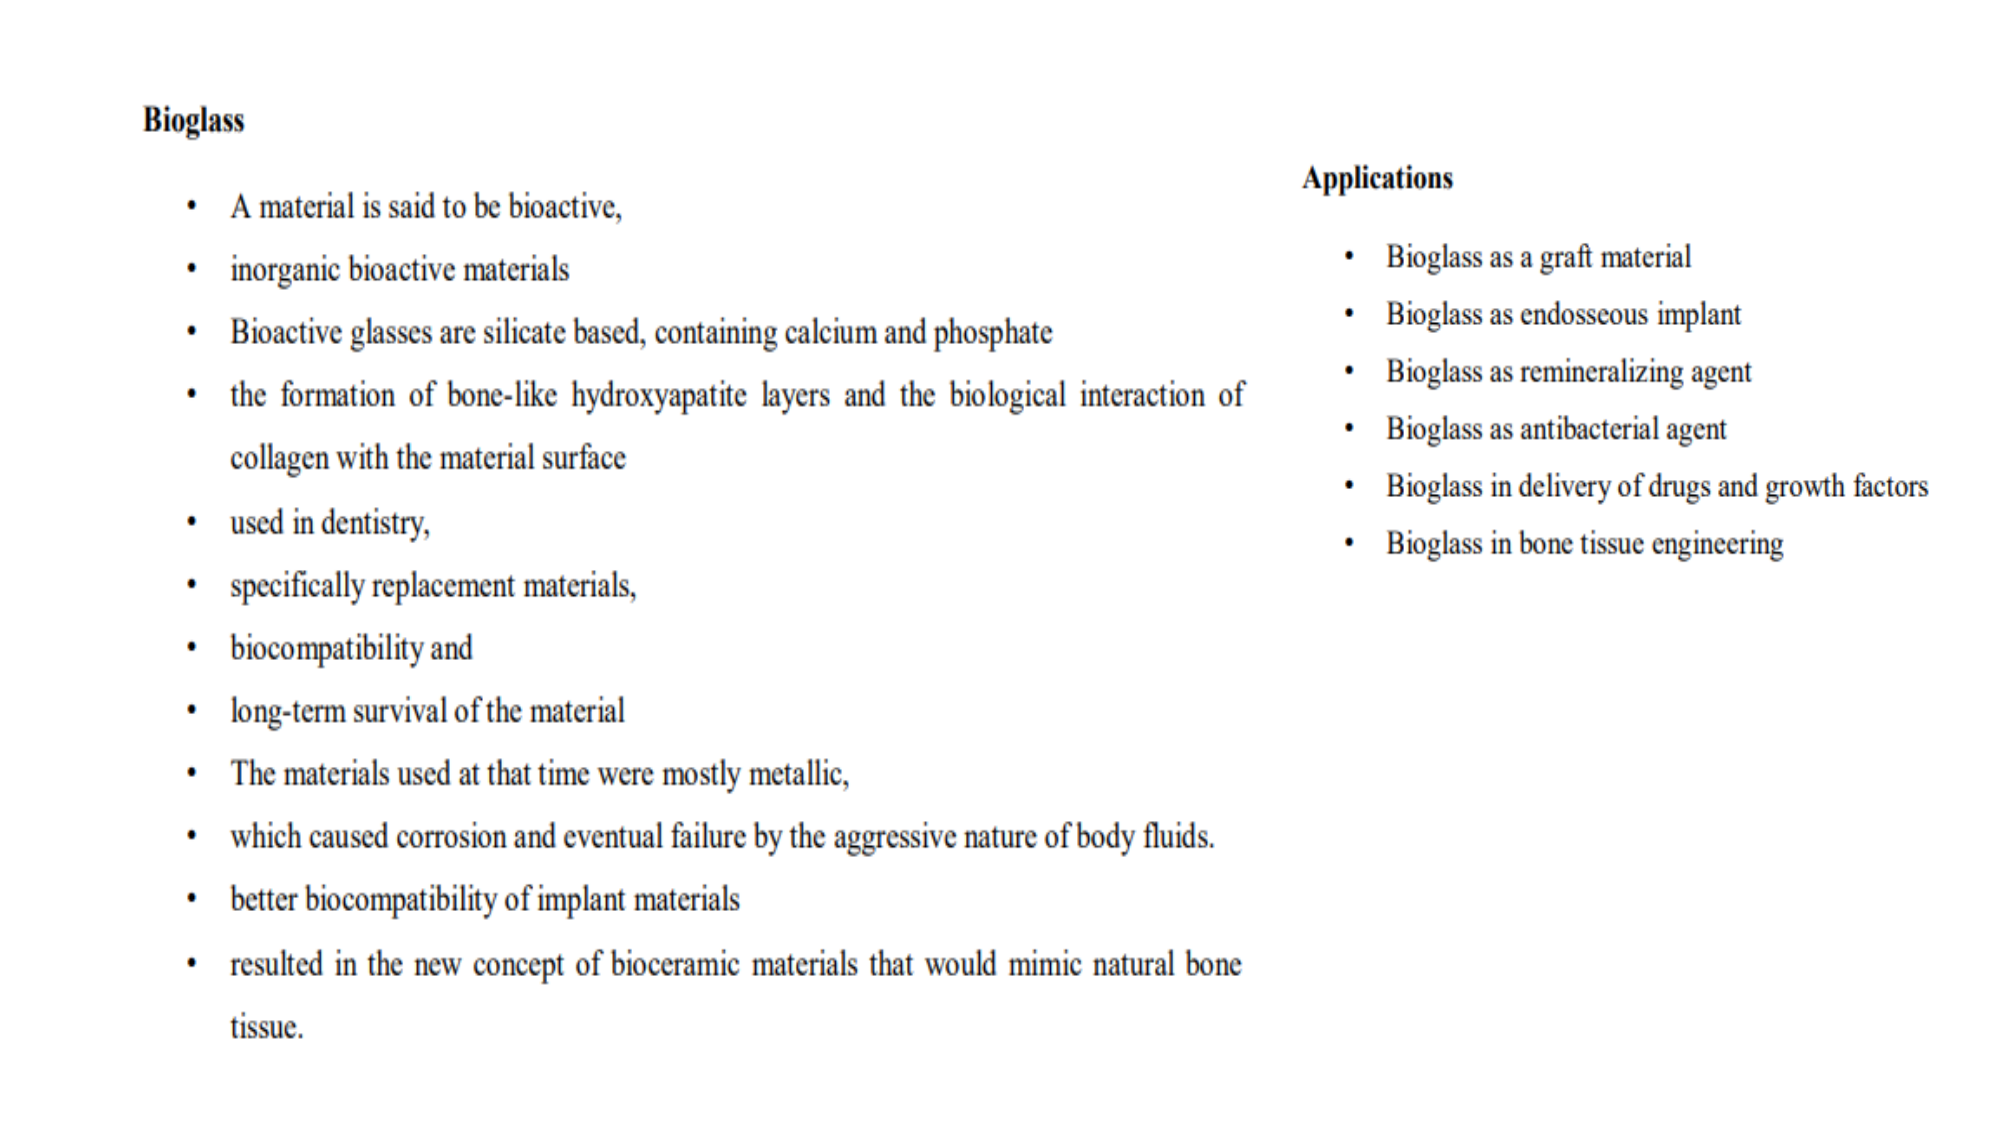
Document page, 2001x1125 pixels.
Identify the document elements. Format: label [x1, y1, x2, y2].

picture [103, 69, 1972, 1056]
